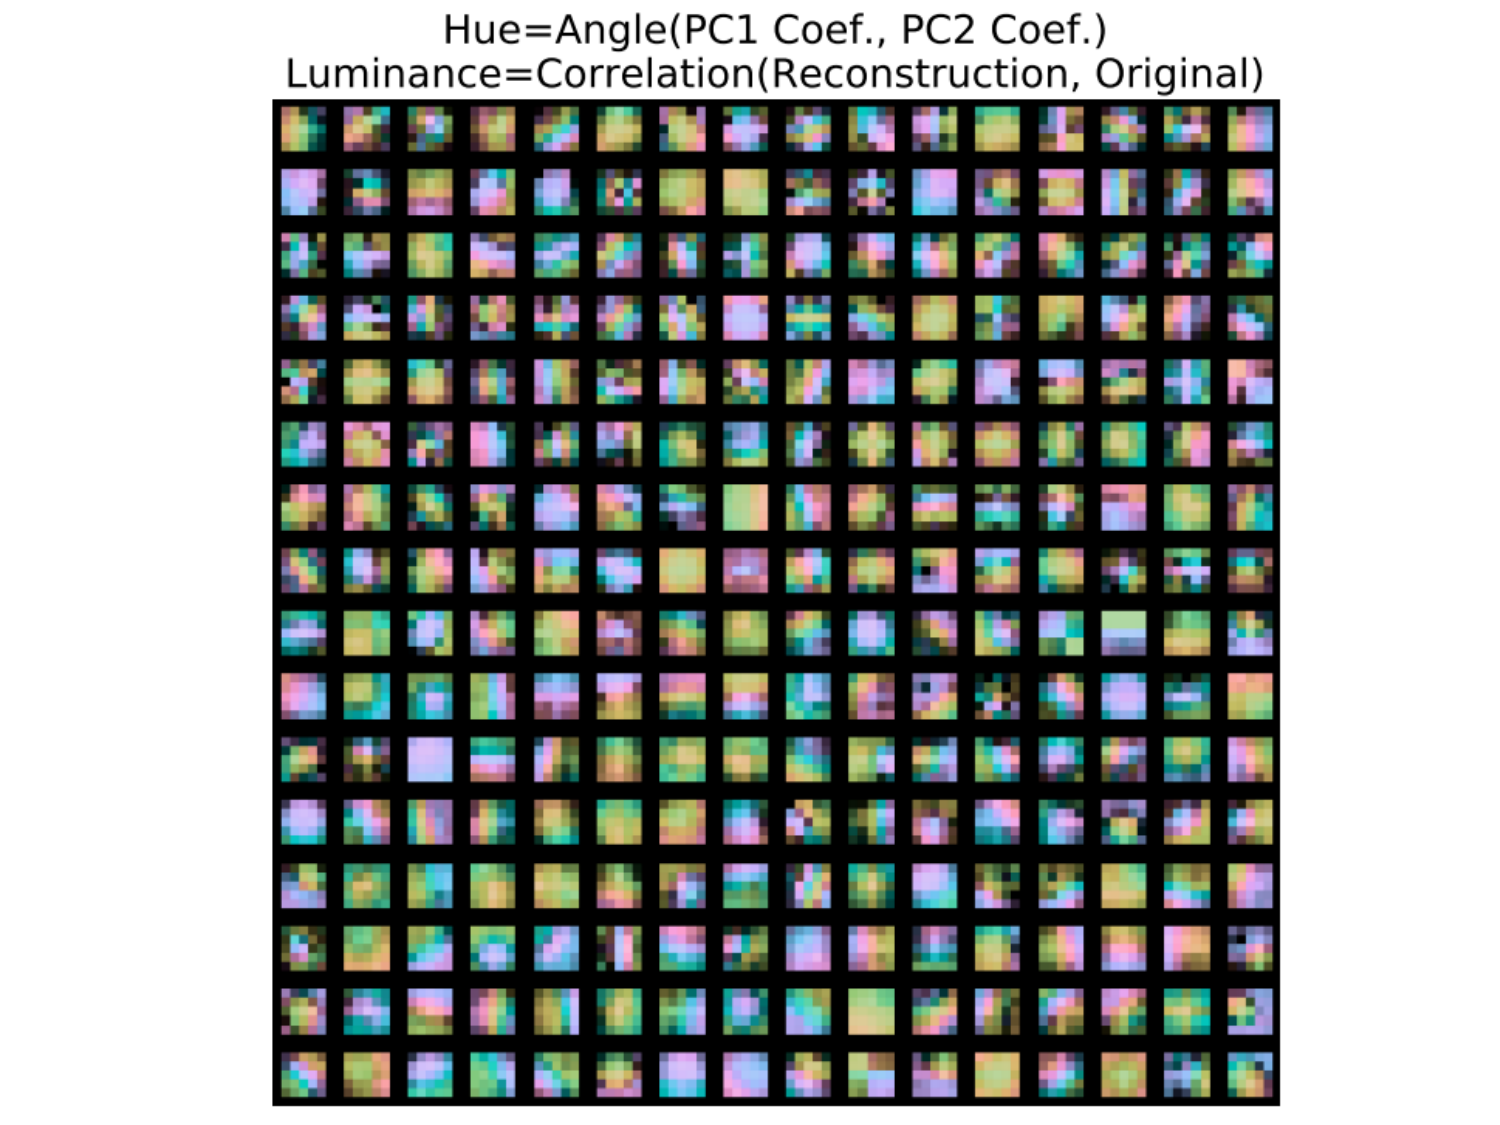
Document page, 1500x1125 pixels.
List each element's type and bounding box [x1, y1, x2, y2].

picture [251, 0, 1299, 1125]
